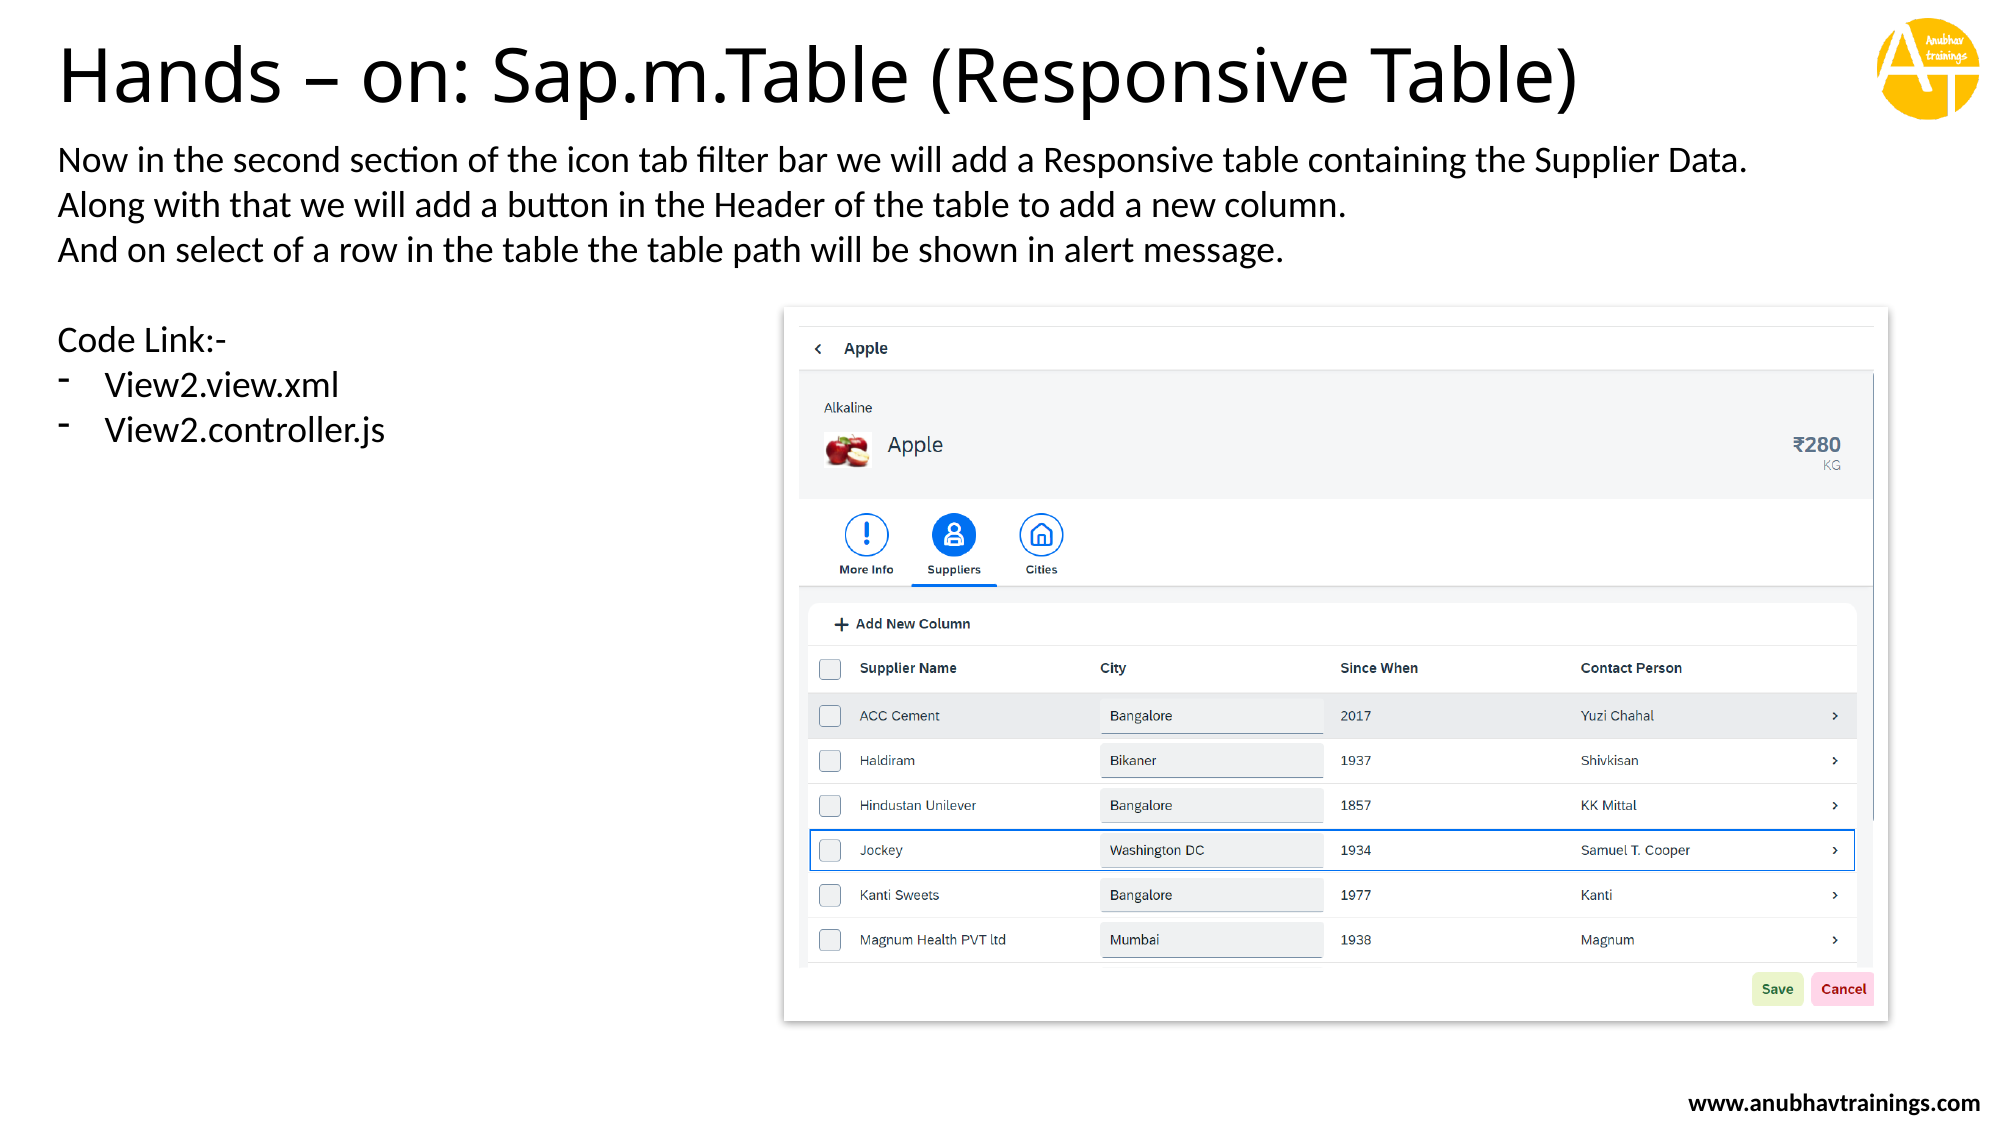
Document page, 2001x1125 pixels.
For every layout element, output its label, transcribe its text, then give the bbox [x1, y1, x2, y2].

picture [1866, 11, 1985, 128]
text_box Hands – on: Sap.m.Table (Responsive Table) [42, 30, 1866, 127]
footer www.anubhavtrainings.com [1669, 1089, 2000, 1114]
picture [798, 321, 1874, 1007]
text_box Now in the second section of the icon tab filter bar we will add a Responsive table containing the Supplier Data. Along with that we will add a button in the Header of the table to add a new column. And on select of a row in the table the table path will be shown in alert message. Code Link:- View2.view.xml View2.controller.js [42, 127, 1874, 458]
